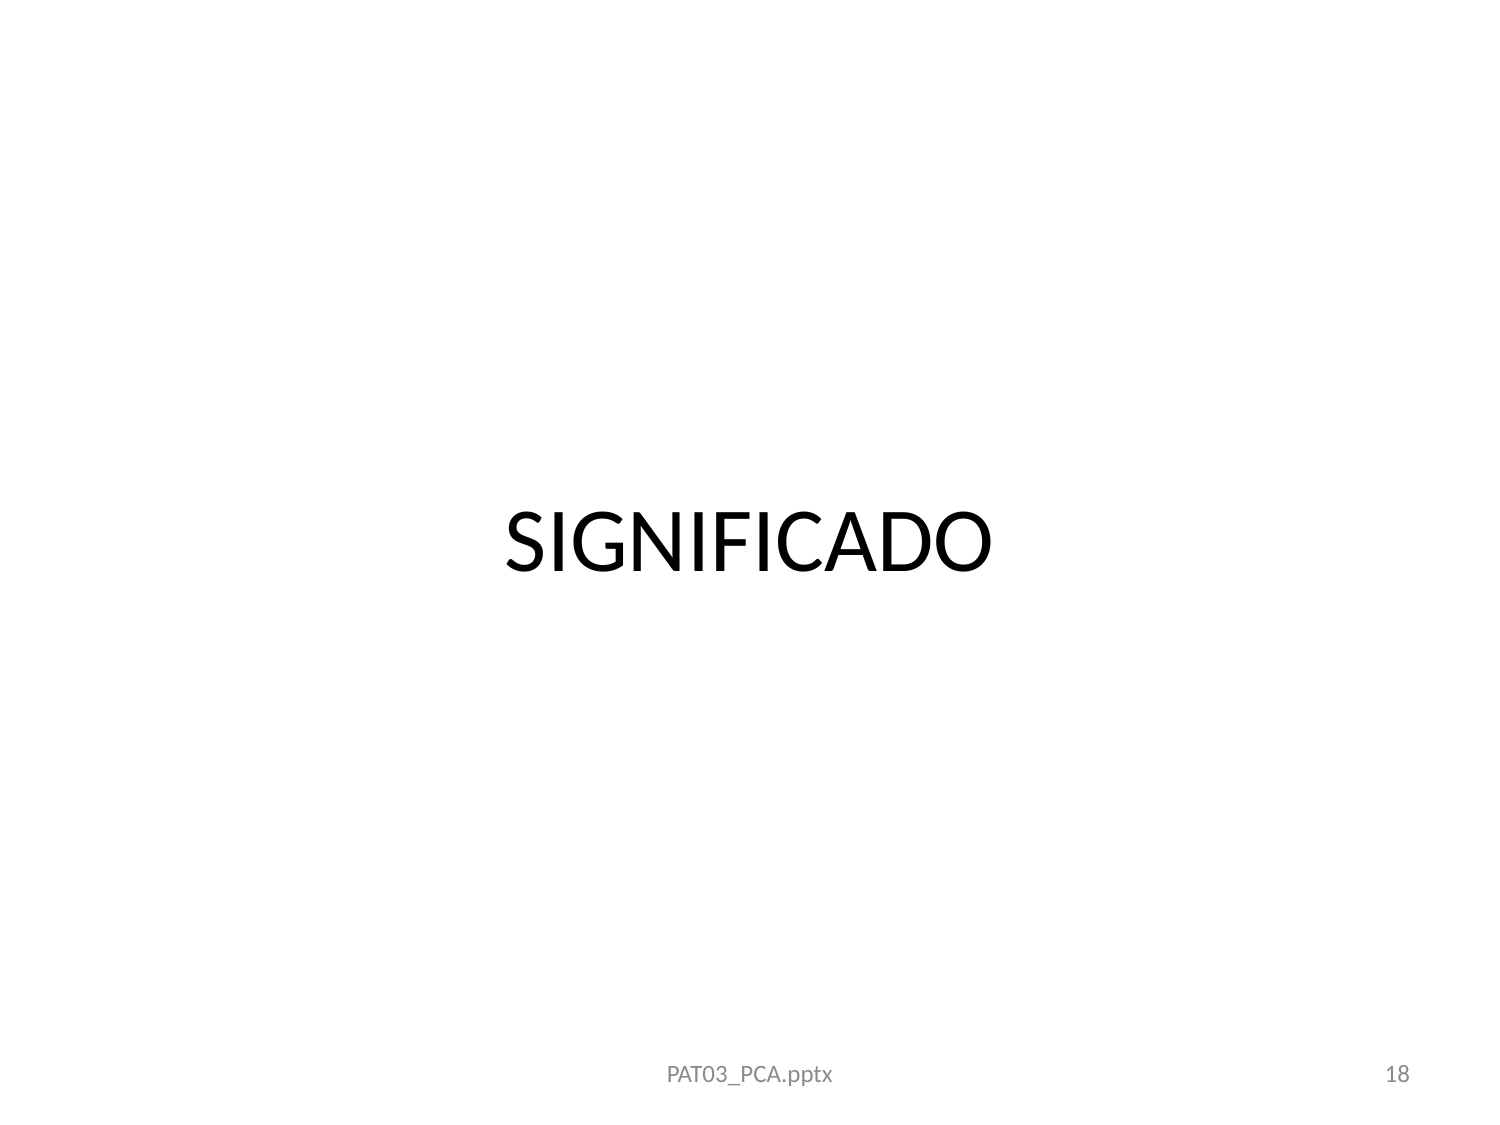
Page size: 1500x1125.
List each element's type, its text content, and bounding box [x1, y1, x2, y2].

slide_number 18 [1074, 1042, 1425, 1103]
footer PAT03_PCA.pptx [512, 1042, 988, 1103]
title SIGNIFICADO [75, 440, 1425, 629]
